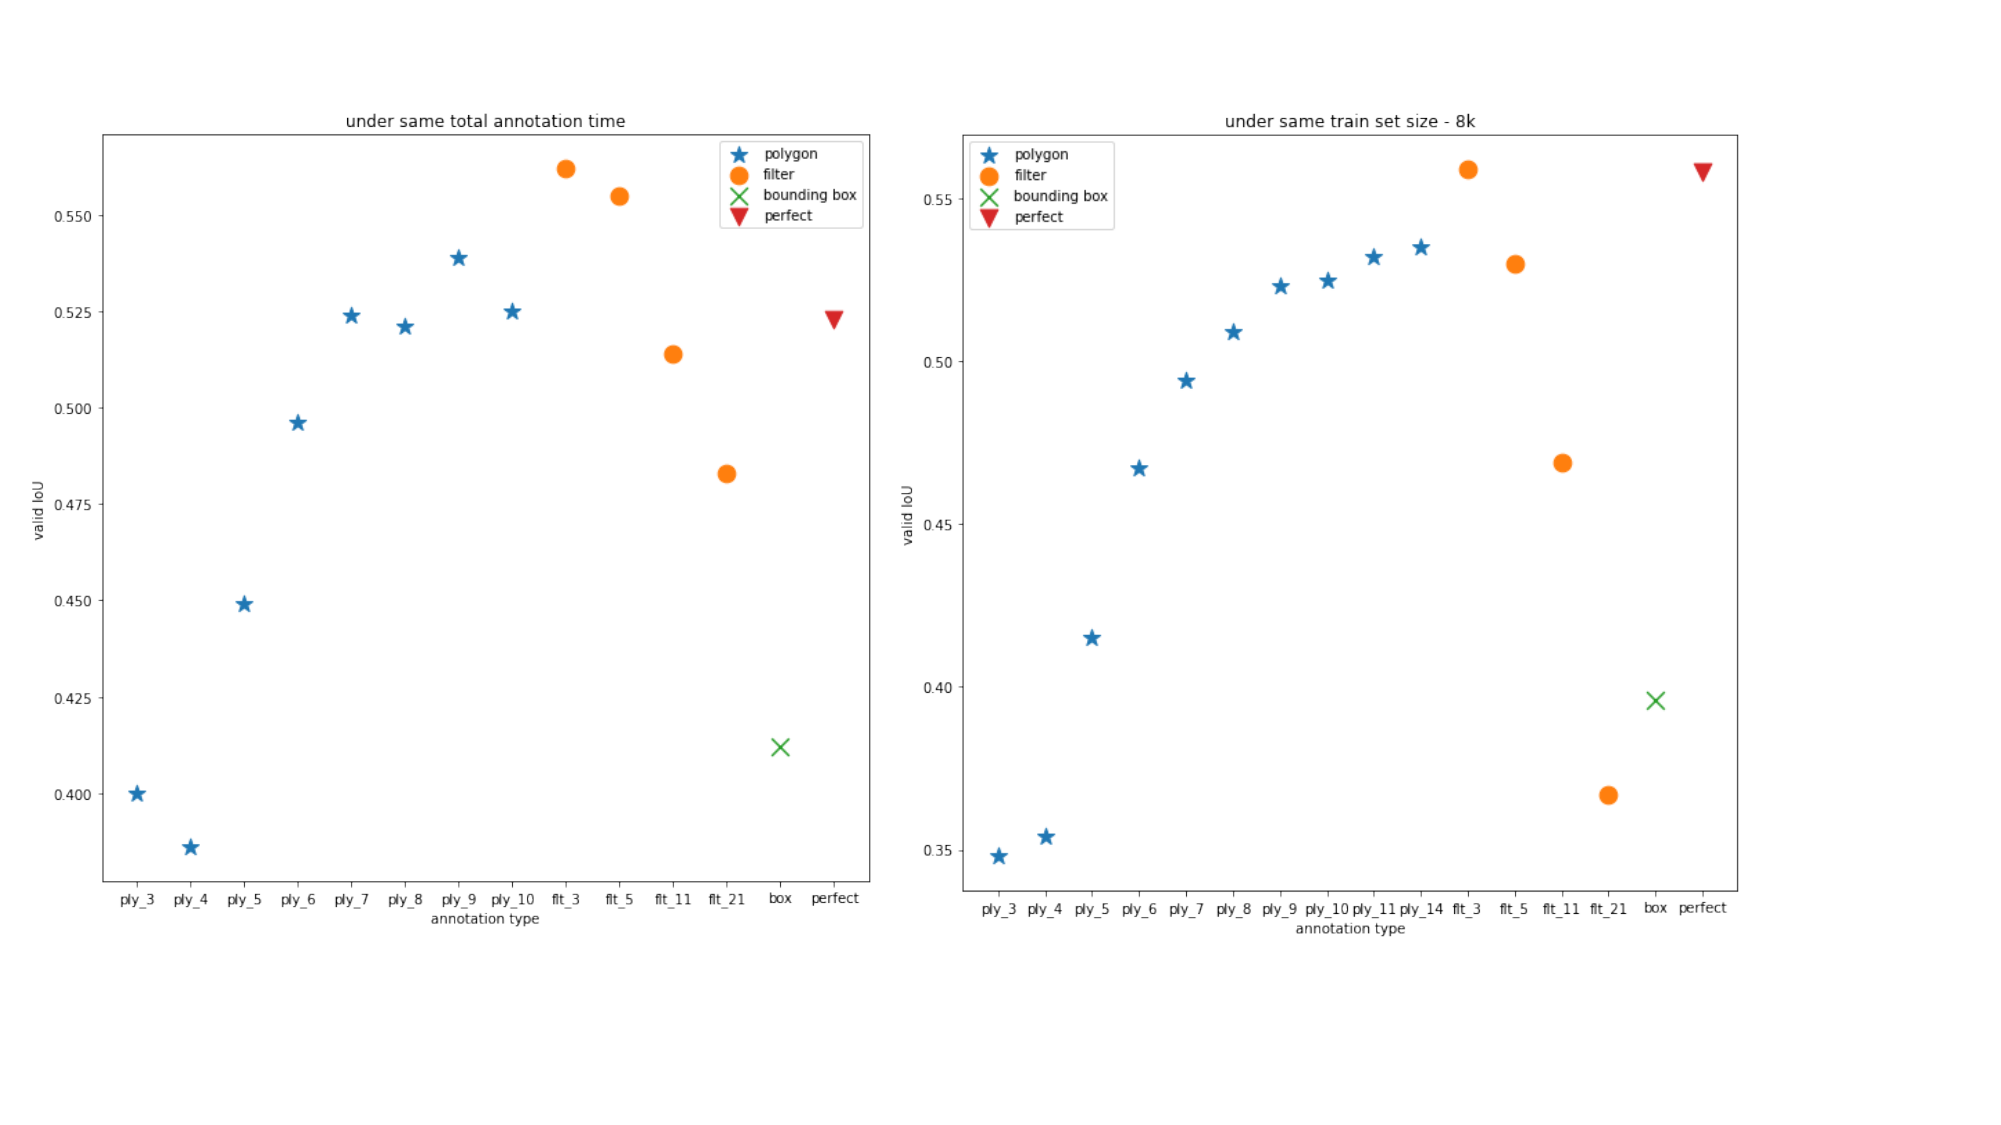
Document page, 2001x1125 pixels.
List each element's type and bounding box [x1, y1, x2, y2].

picture [24, 104, 879, 935]
picture [893, 104, 1747, 945]
